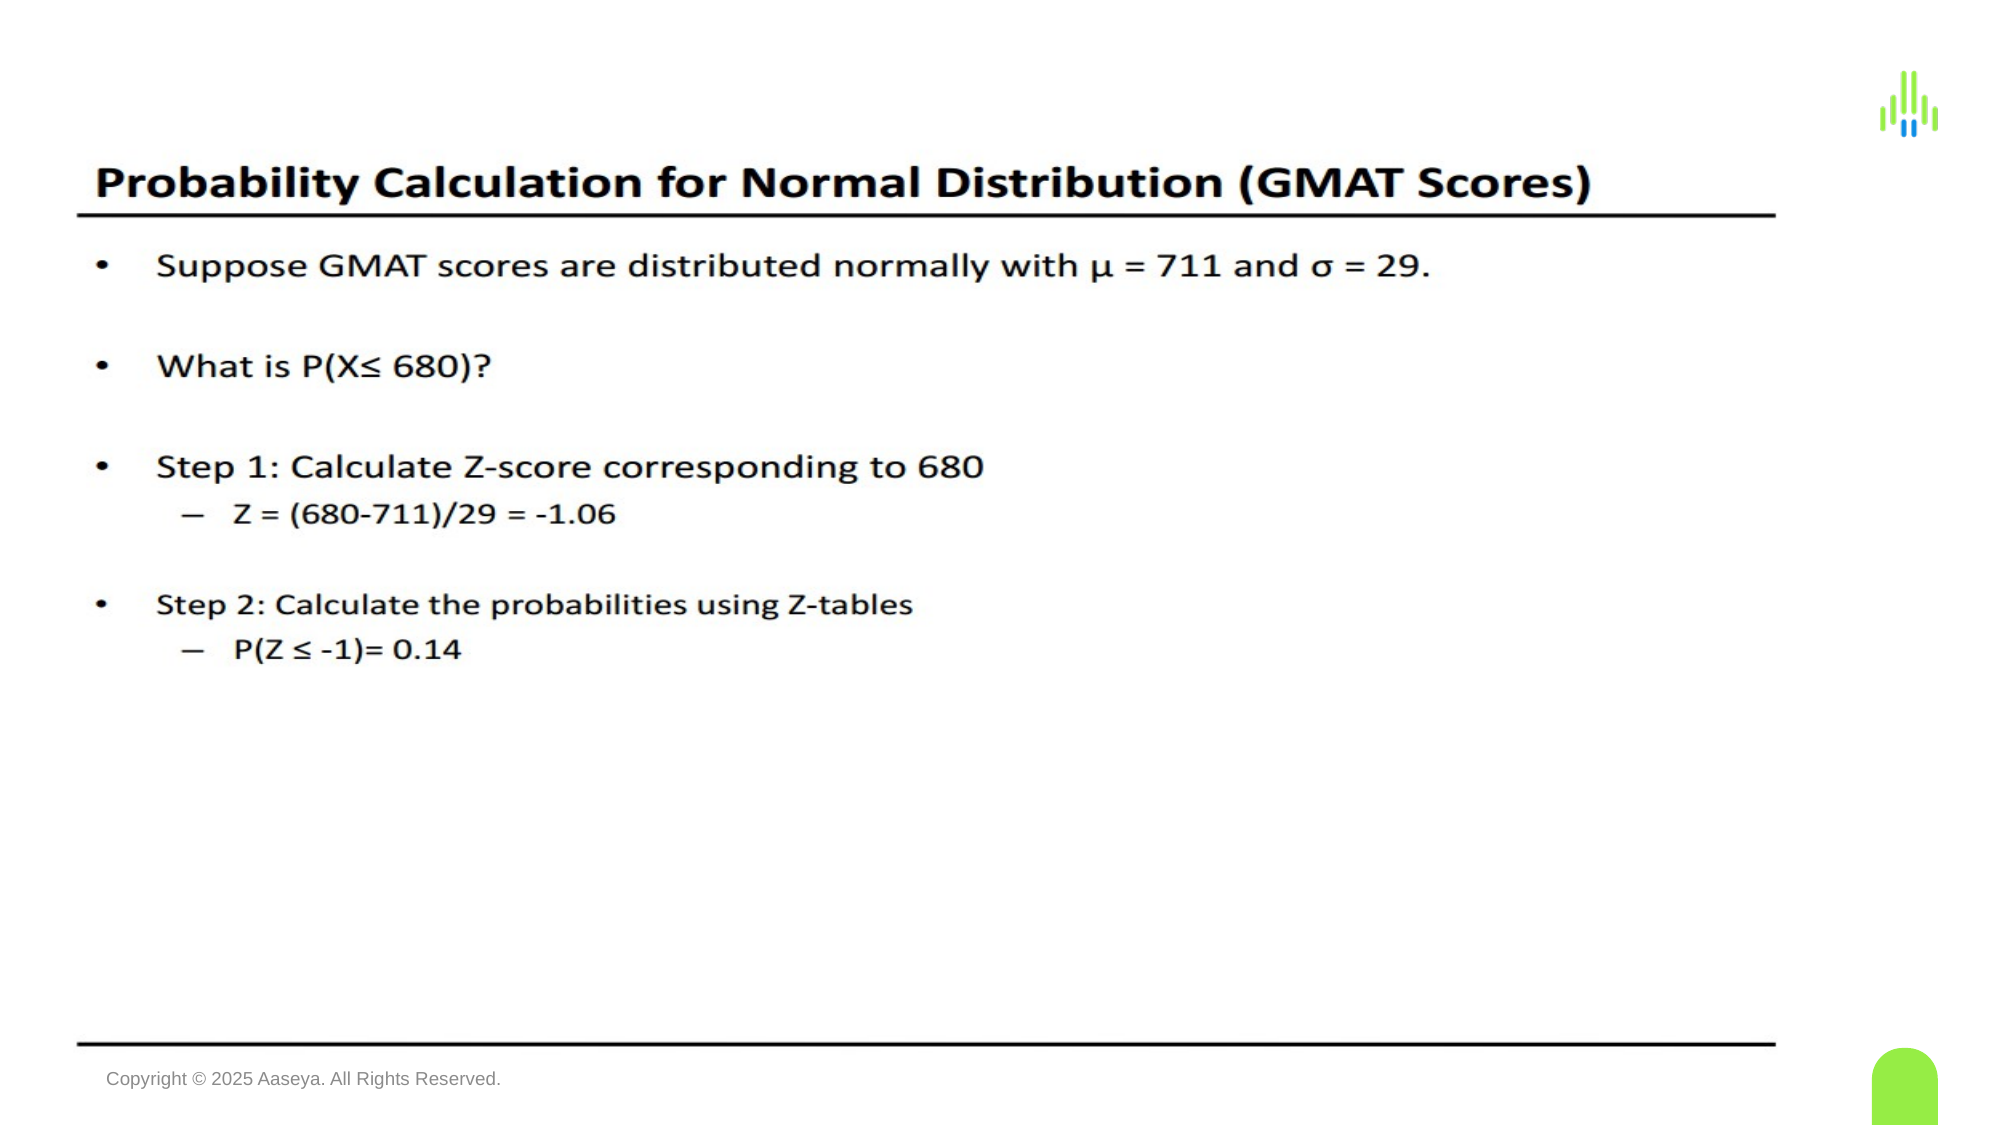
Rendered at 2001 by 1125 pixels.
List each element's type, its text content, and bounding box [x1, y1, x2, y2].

picture [1871, 56, 1948, 152]
picture [61, 130, 1789, 1059]
footer Copyright © 2025 Aaseya. All Rights Reserved. [91, 1059, 767, 1108]
